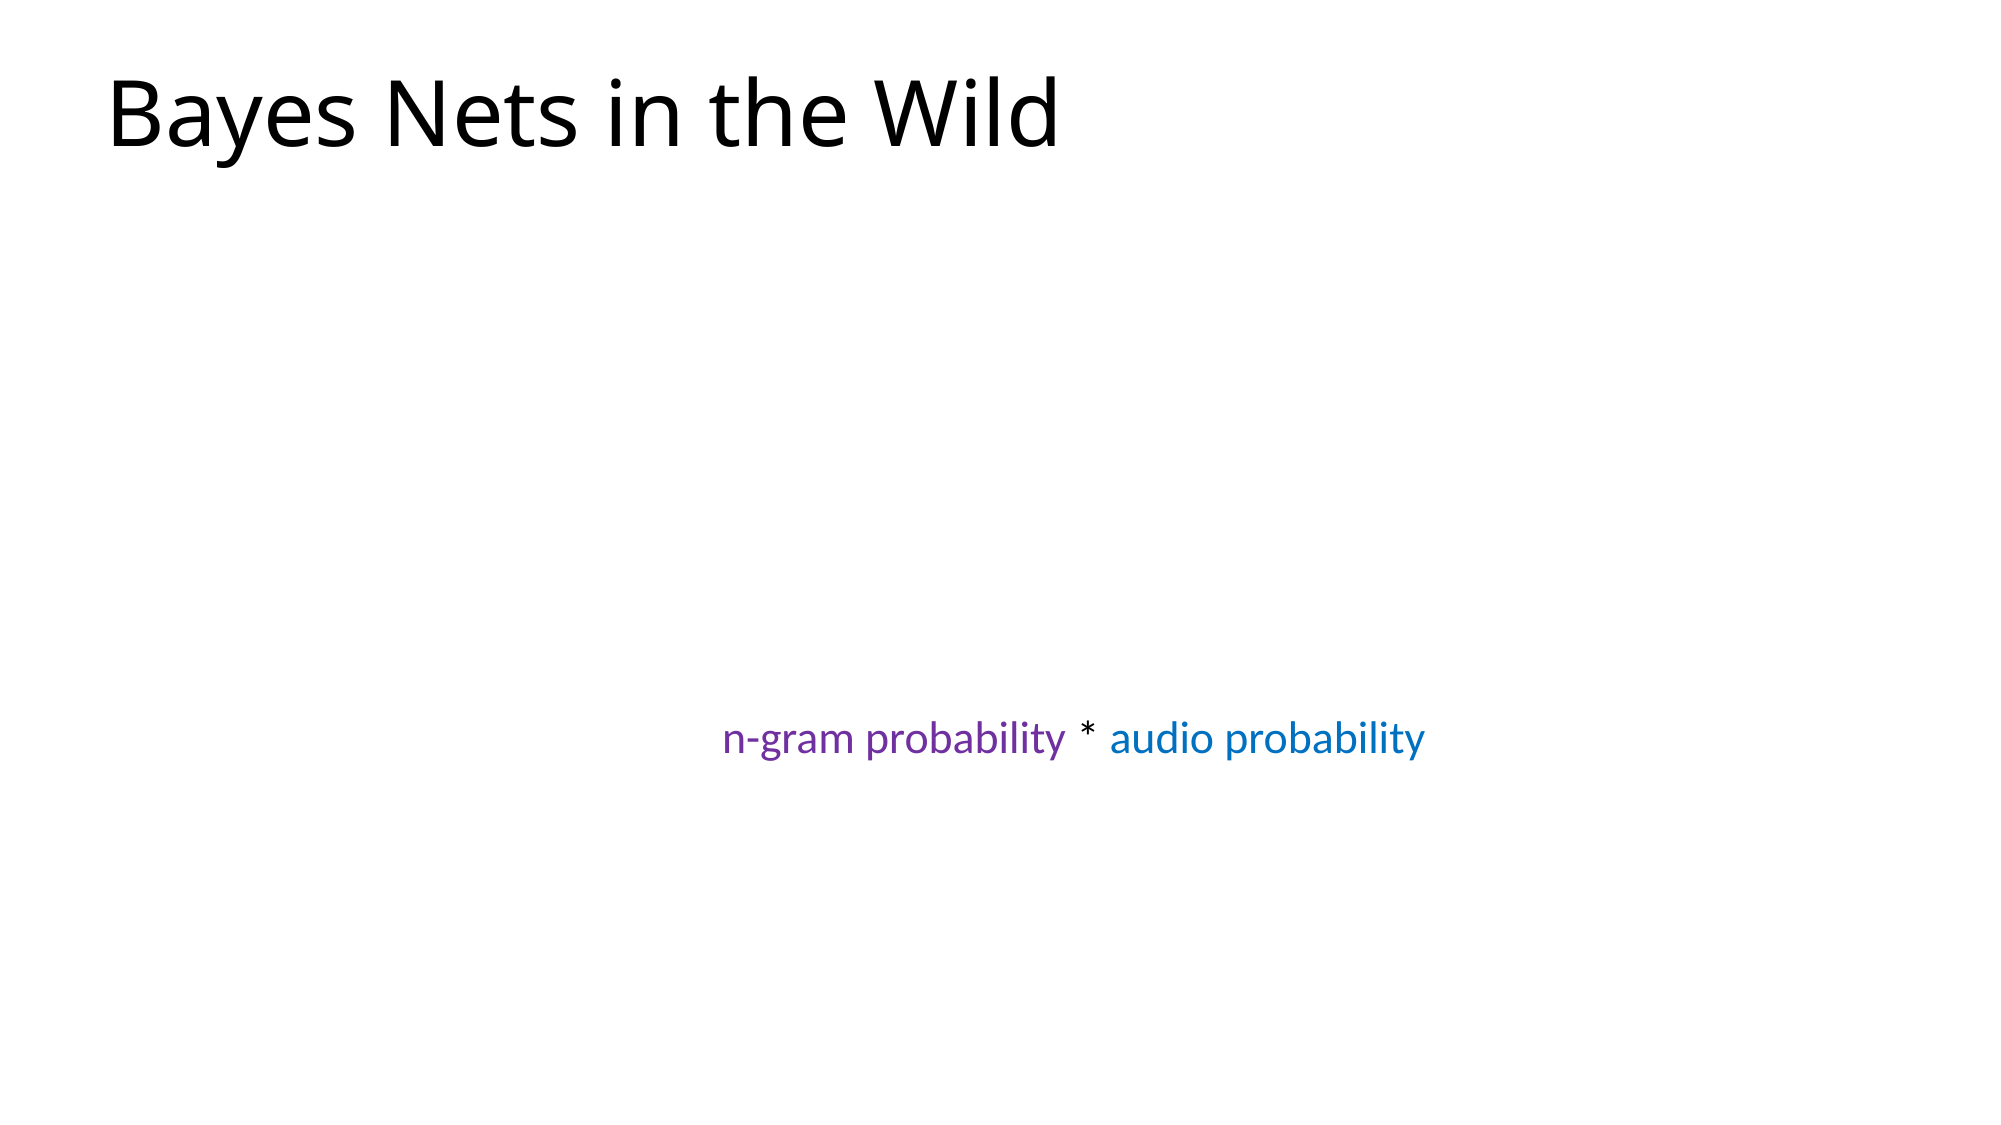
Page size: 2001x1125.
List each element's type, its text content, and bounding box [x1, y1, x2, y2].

title Bayes Nets in the Wild [90, 60, 1816, 164]
